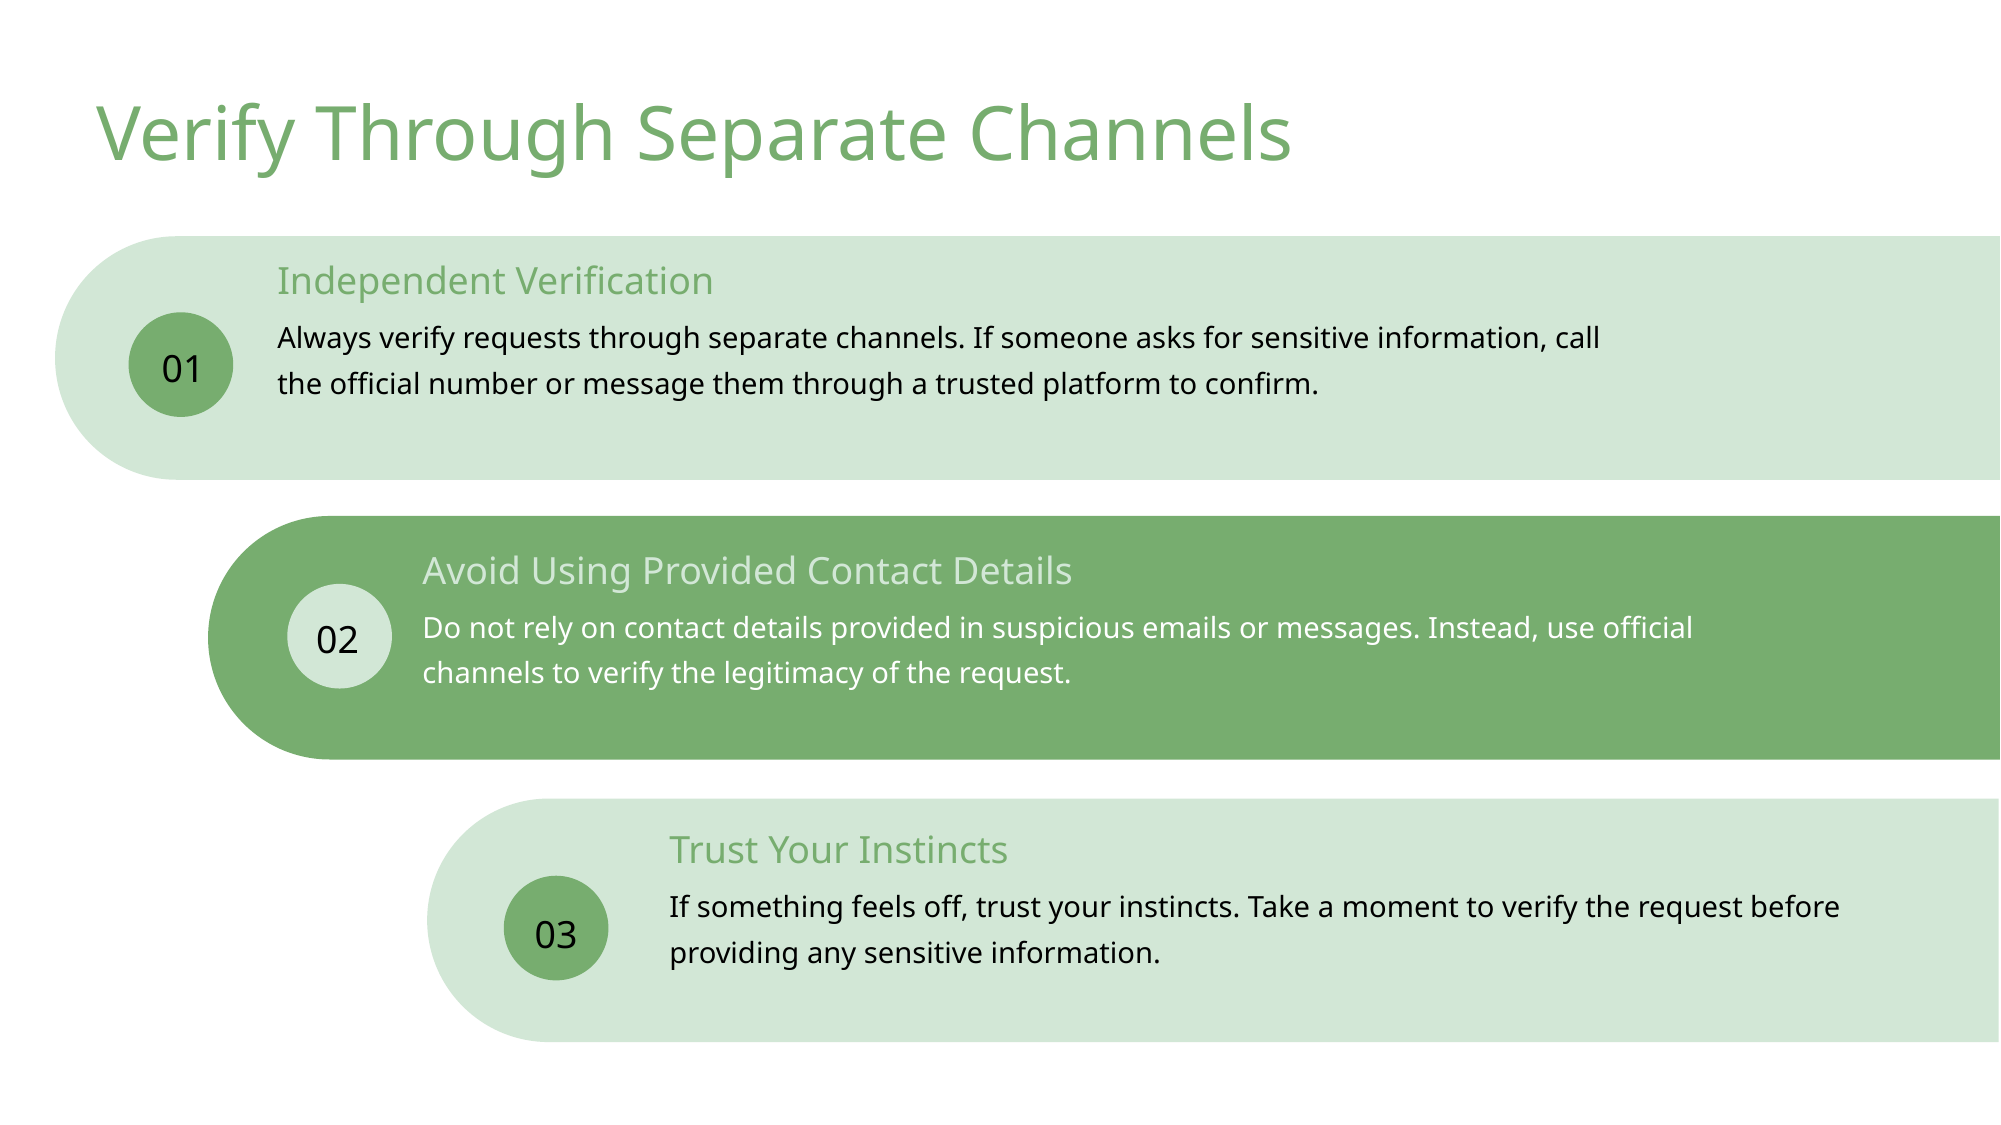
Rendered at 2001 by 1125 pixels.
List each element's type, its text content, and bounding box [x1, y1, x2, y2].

text_box Avoid Using Provided Contact Details [414, 539, 1689, 591]
text_box 01 [128, 340, 238, 389]
text_box [503, 956, 609, 981]
text_box Trust Your Instincts [661, 818, 1936, 870]
text_box [128, 389, 234, 417]
text_box [208, 516, 2000, 760]
text_box [55, 236, 2000, 480]
text_box If something feels off, trust your instincts. Take a moment to verify the request before providing any sensitive information. [661, 870, 1936, 977]
text_box [503, 875, 609, 906]
text_box [287, 661, 392, 689]
text_box Always verify requests through separate channels. If someone asks for sensitive information, call the official number or message them through a trusted platform to confirm. [269, 301, 1655, 408]
text_box [427, 798, 1999, 1043]
text_box Independent Verification [269, 249, 1689, 310]
text_box 03 [501, 906, 611, 956]
text_box 02 [282, 611, 393, 661]
text_box Verify Through Separate Channels [95, 85, 1898, 244]
text_box [128, 312, 234, 340]
text_box [287, 583, 392, 611]
text_box Do not rely on contact details provided in suspicious emails or messages. Instead, use official channels to verify the legitimacy of the request. [414, 591, 1812, 697]
